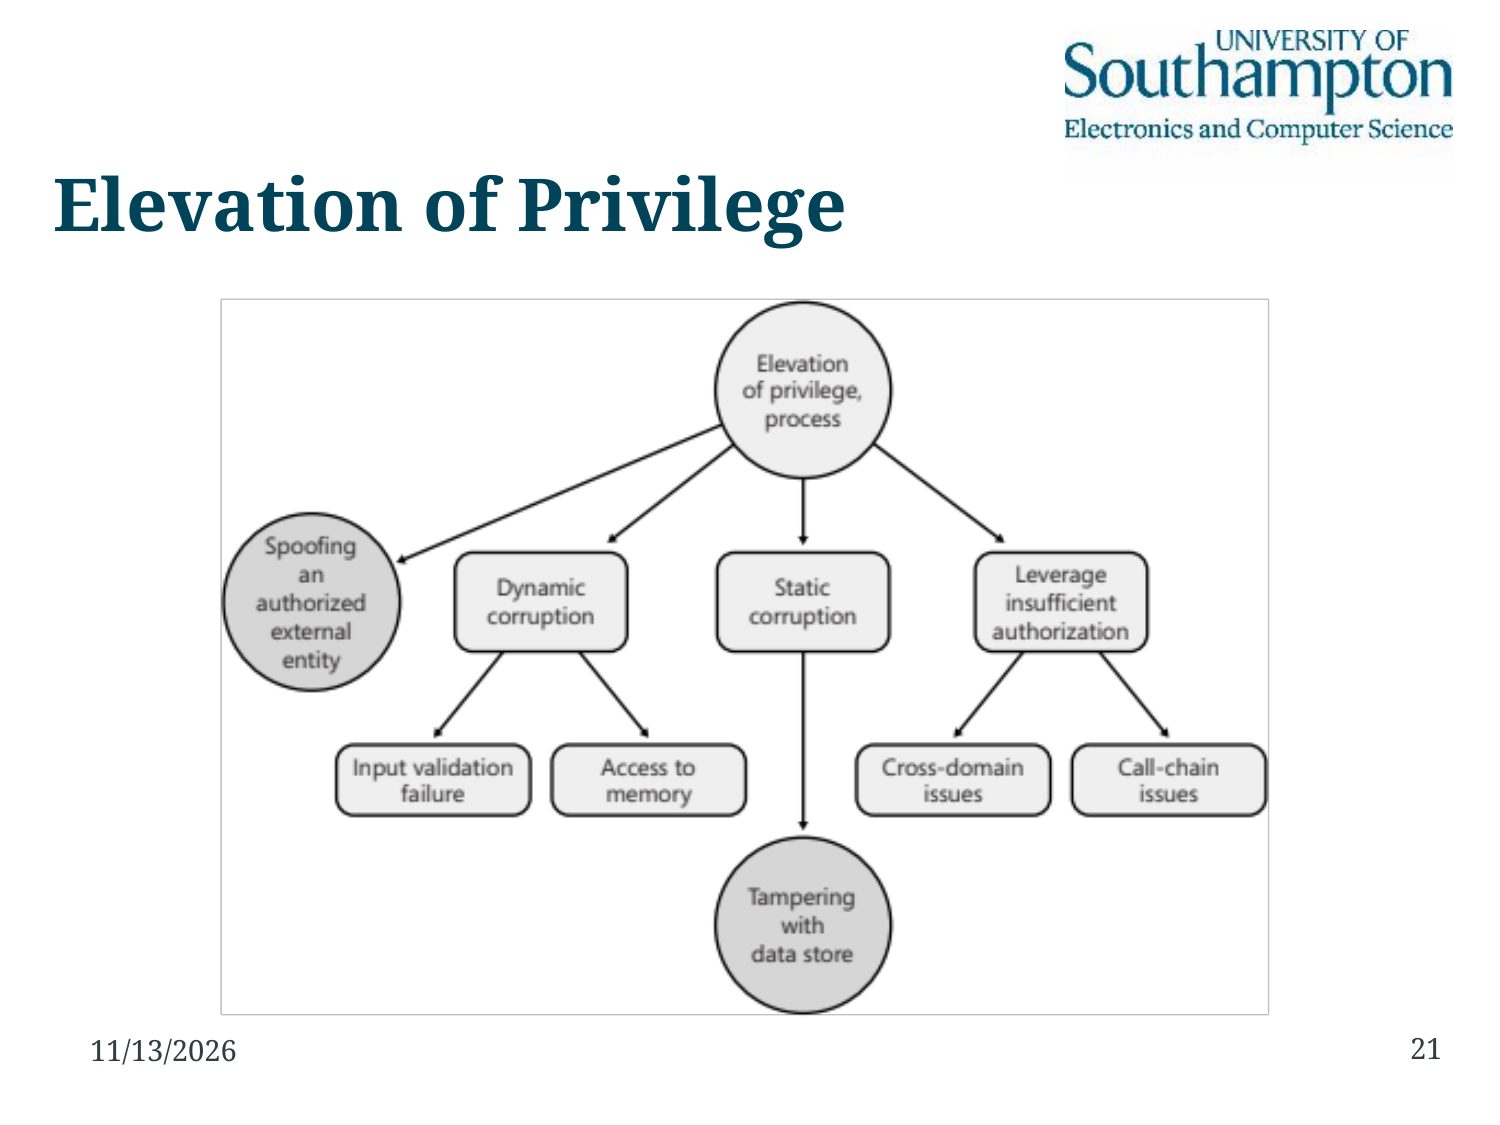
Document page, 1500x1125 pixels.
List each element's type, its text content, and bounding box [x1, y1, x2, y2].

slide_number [74, 1029, 426, 1103]
slide_number 21 [1092, 1029, 1443, 1102]
picture [1065, 30, 1453, 185]
title Elevation of Privilege [53, 148, 1447, 256]
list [52, 278, 1448, 1022]
